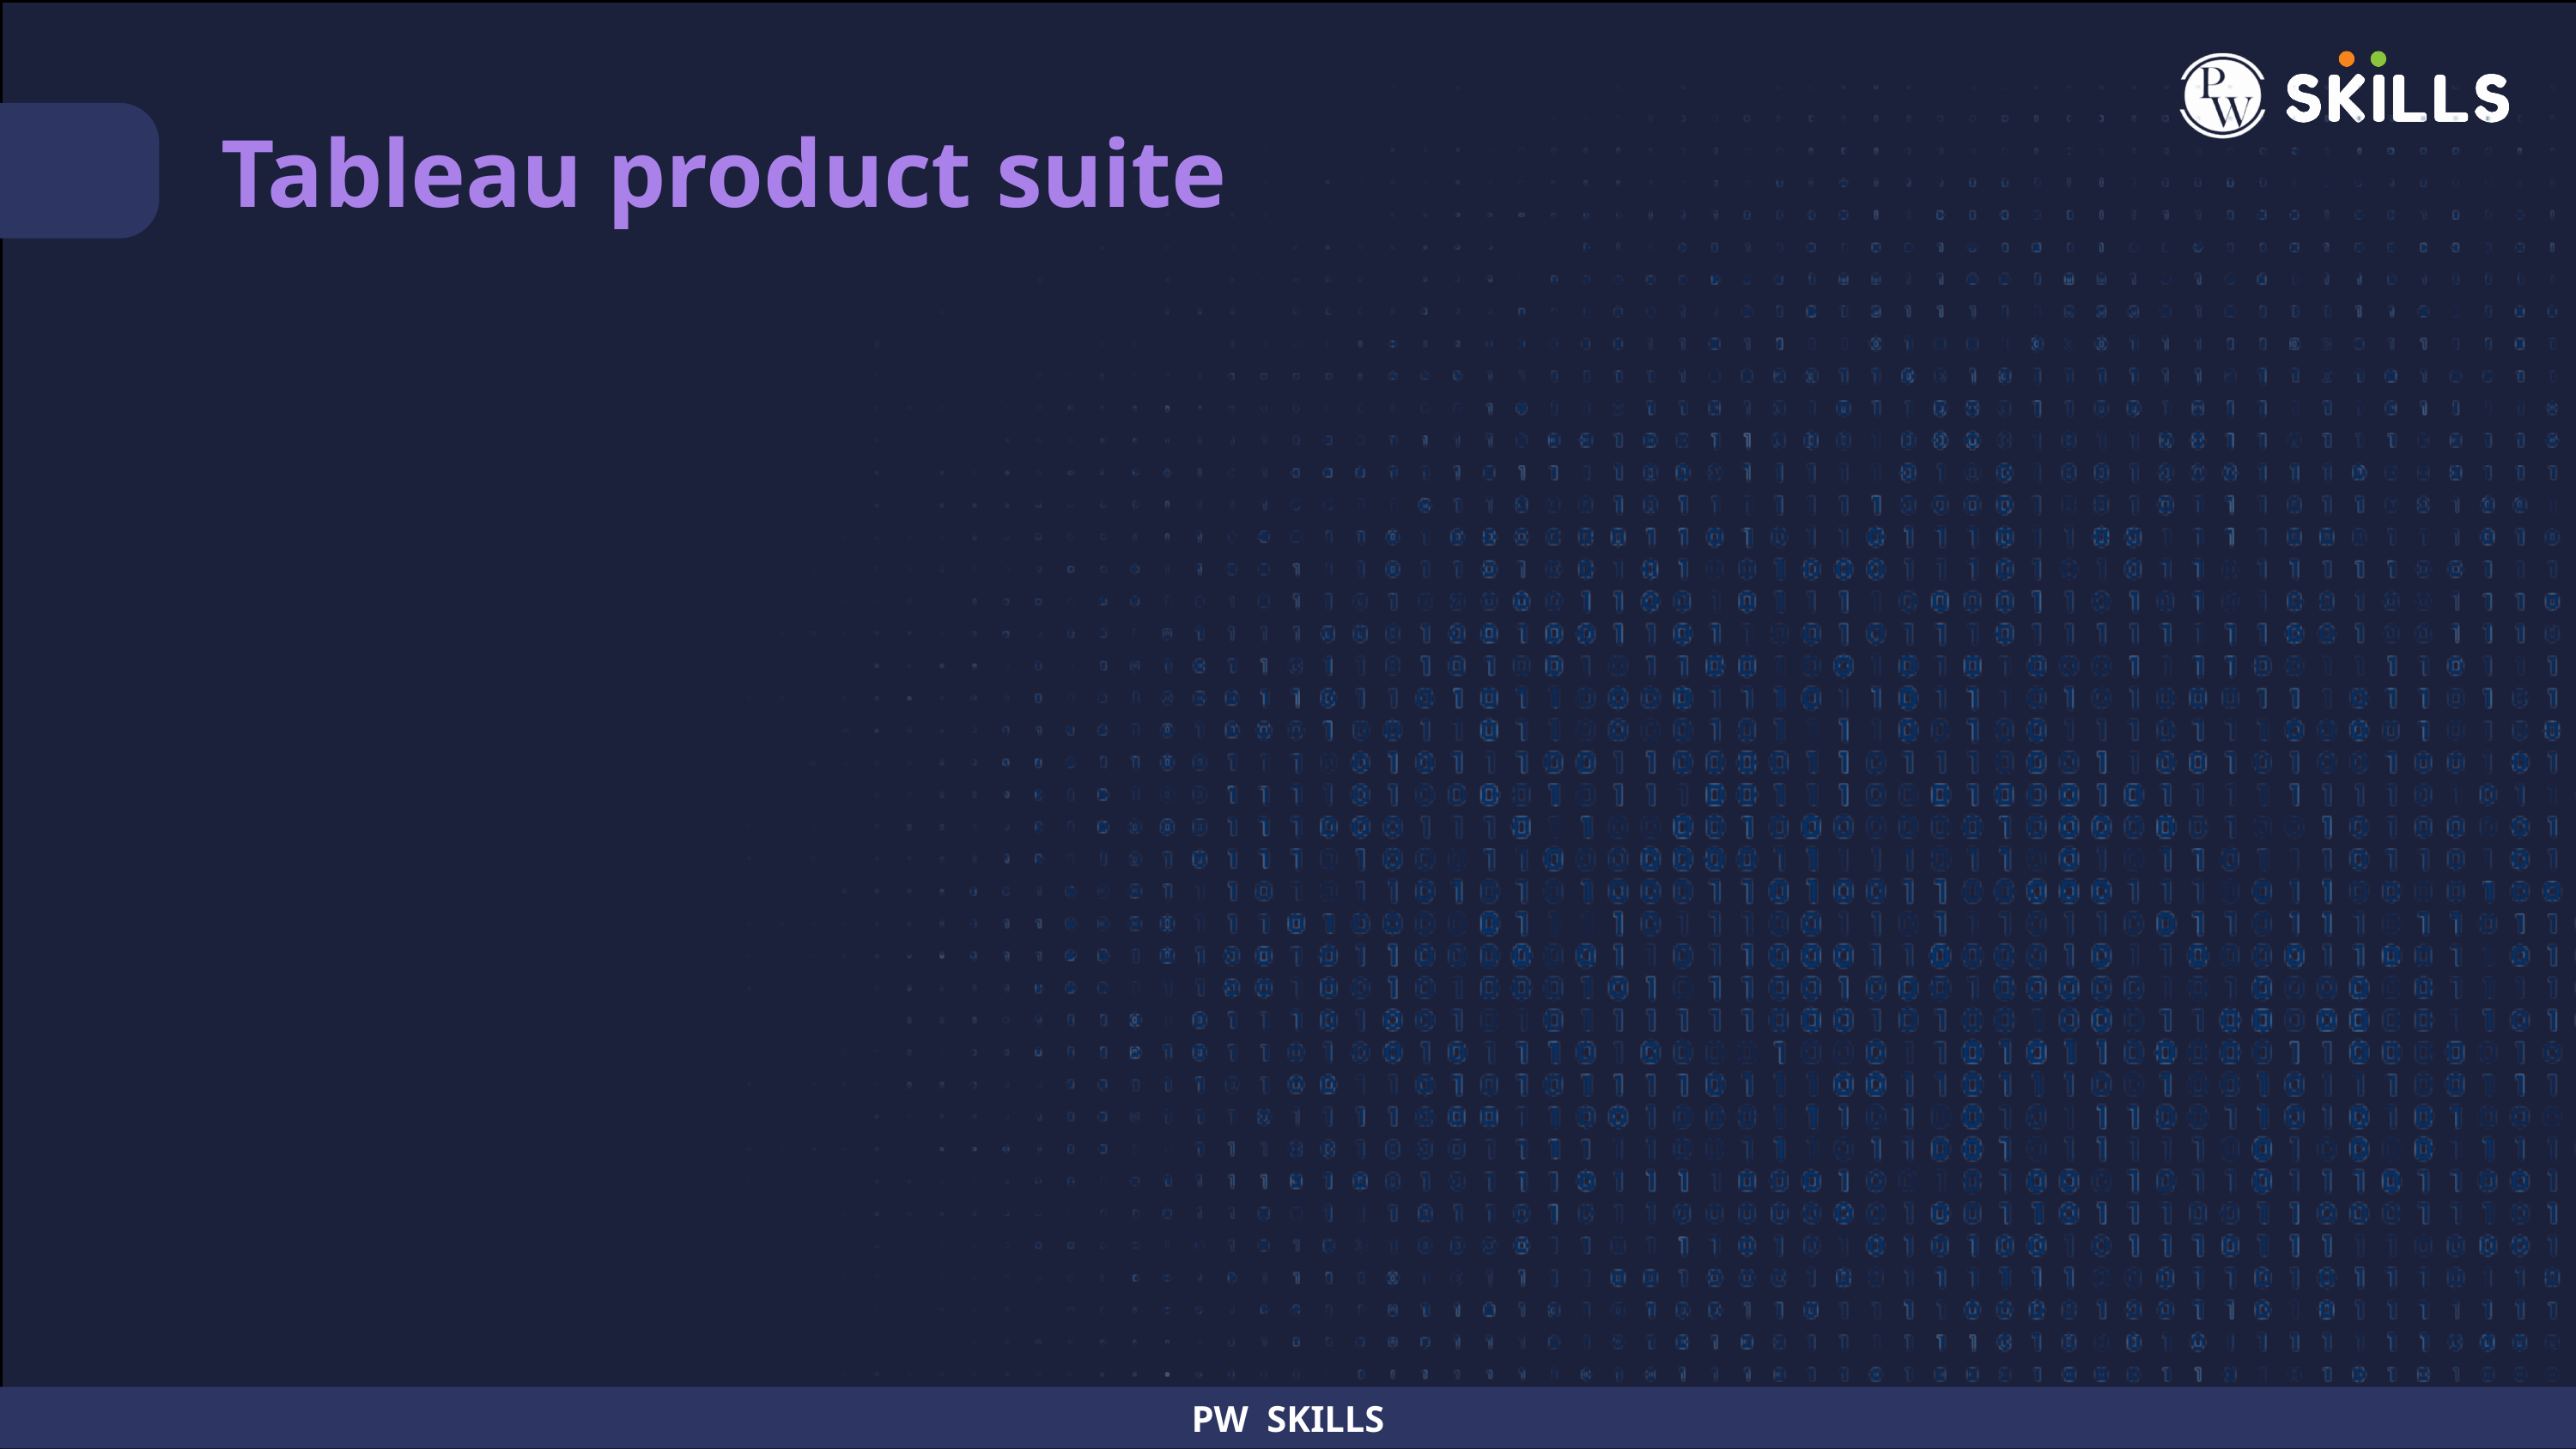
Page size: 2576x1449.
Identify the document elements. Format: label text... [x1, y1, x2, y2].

picture [716, 0, 2576, 1385]
text_box [0, 102, 160, 239]
text_box Tableau product suite [221, 114, 2171, 227]
